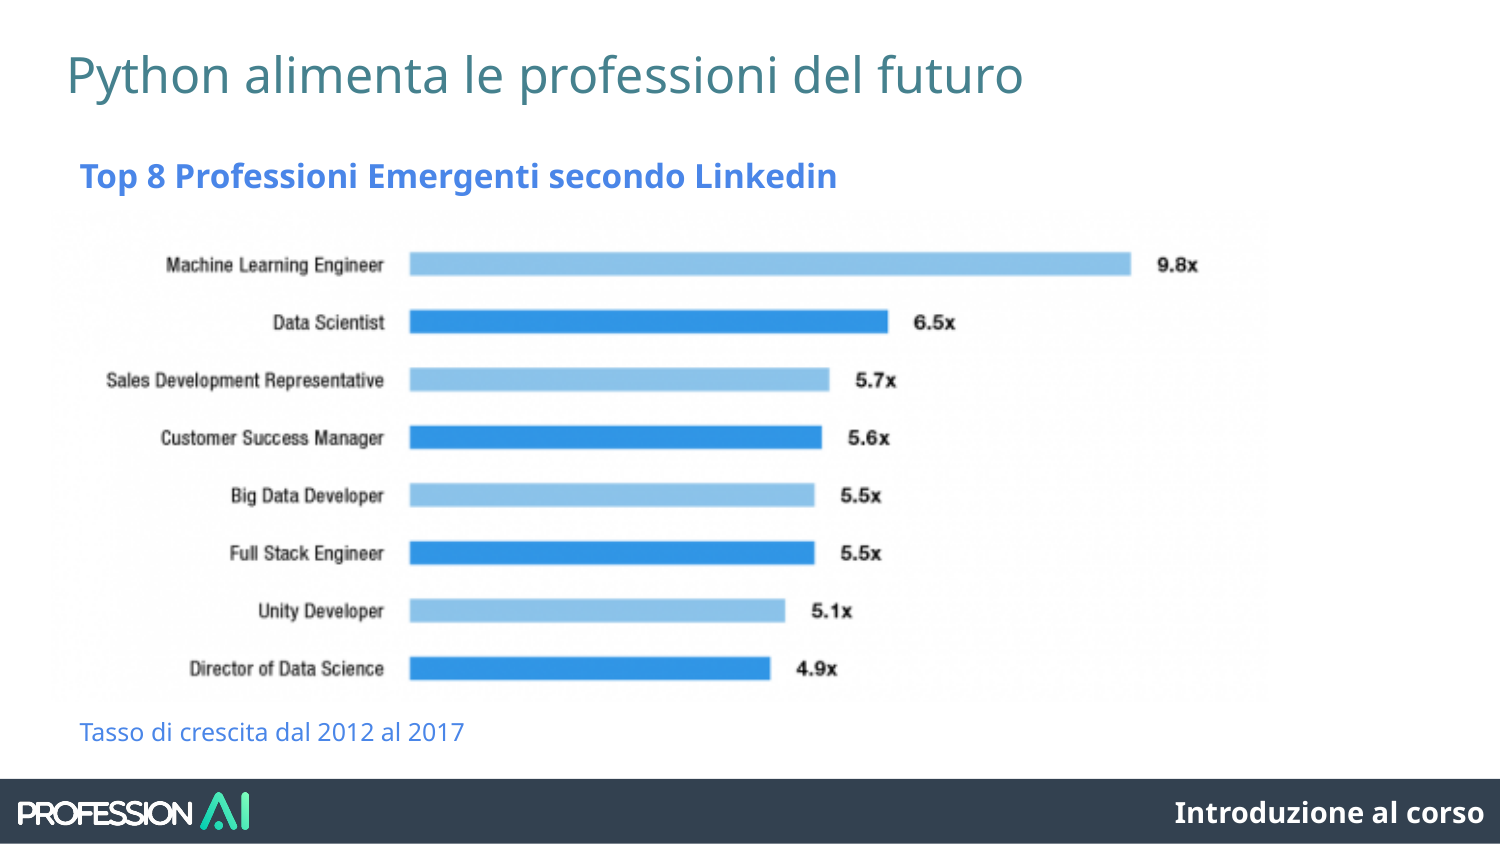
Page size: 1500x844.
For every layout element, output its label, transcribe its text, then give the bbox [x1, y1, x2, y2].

text_box [0, 778, 1099, 844]
text_box Python alimenta le professioni del futuro [50, 28, 1061, 119]
picture [50, 210, 1270, 702]
text_box Top 8 Professioni Emergenti secondo Linkedin [64, 139, 1181, 209]
text_box Tasso di crescita dal 2012 al 2017 [64, 710, 648, 762]
text_box Introduzione al corso [1099, 778, 1500, 844]
picture [17, 792, 250, 831]
